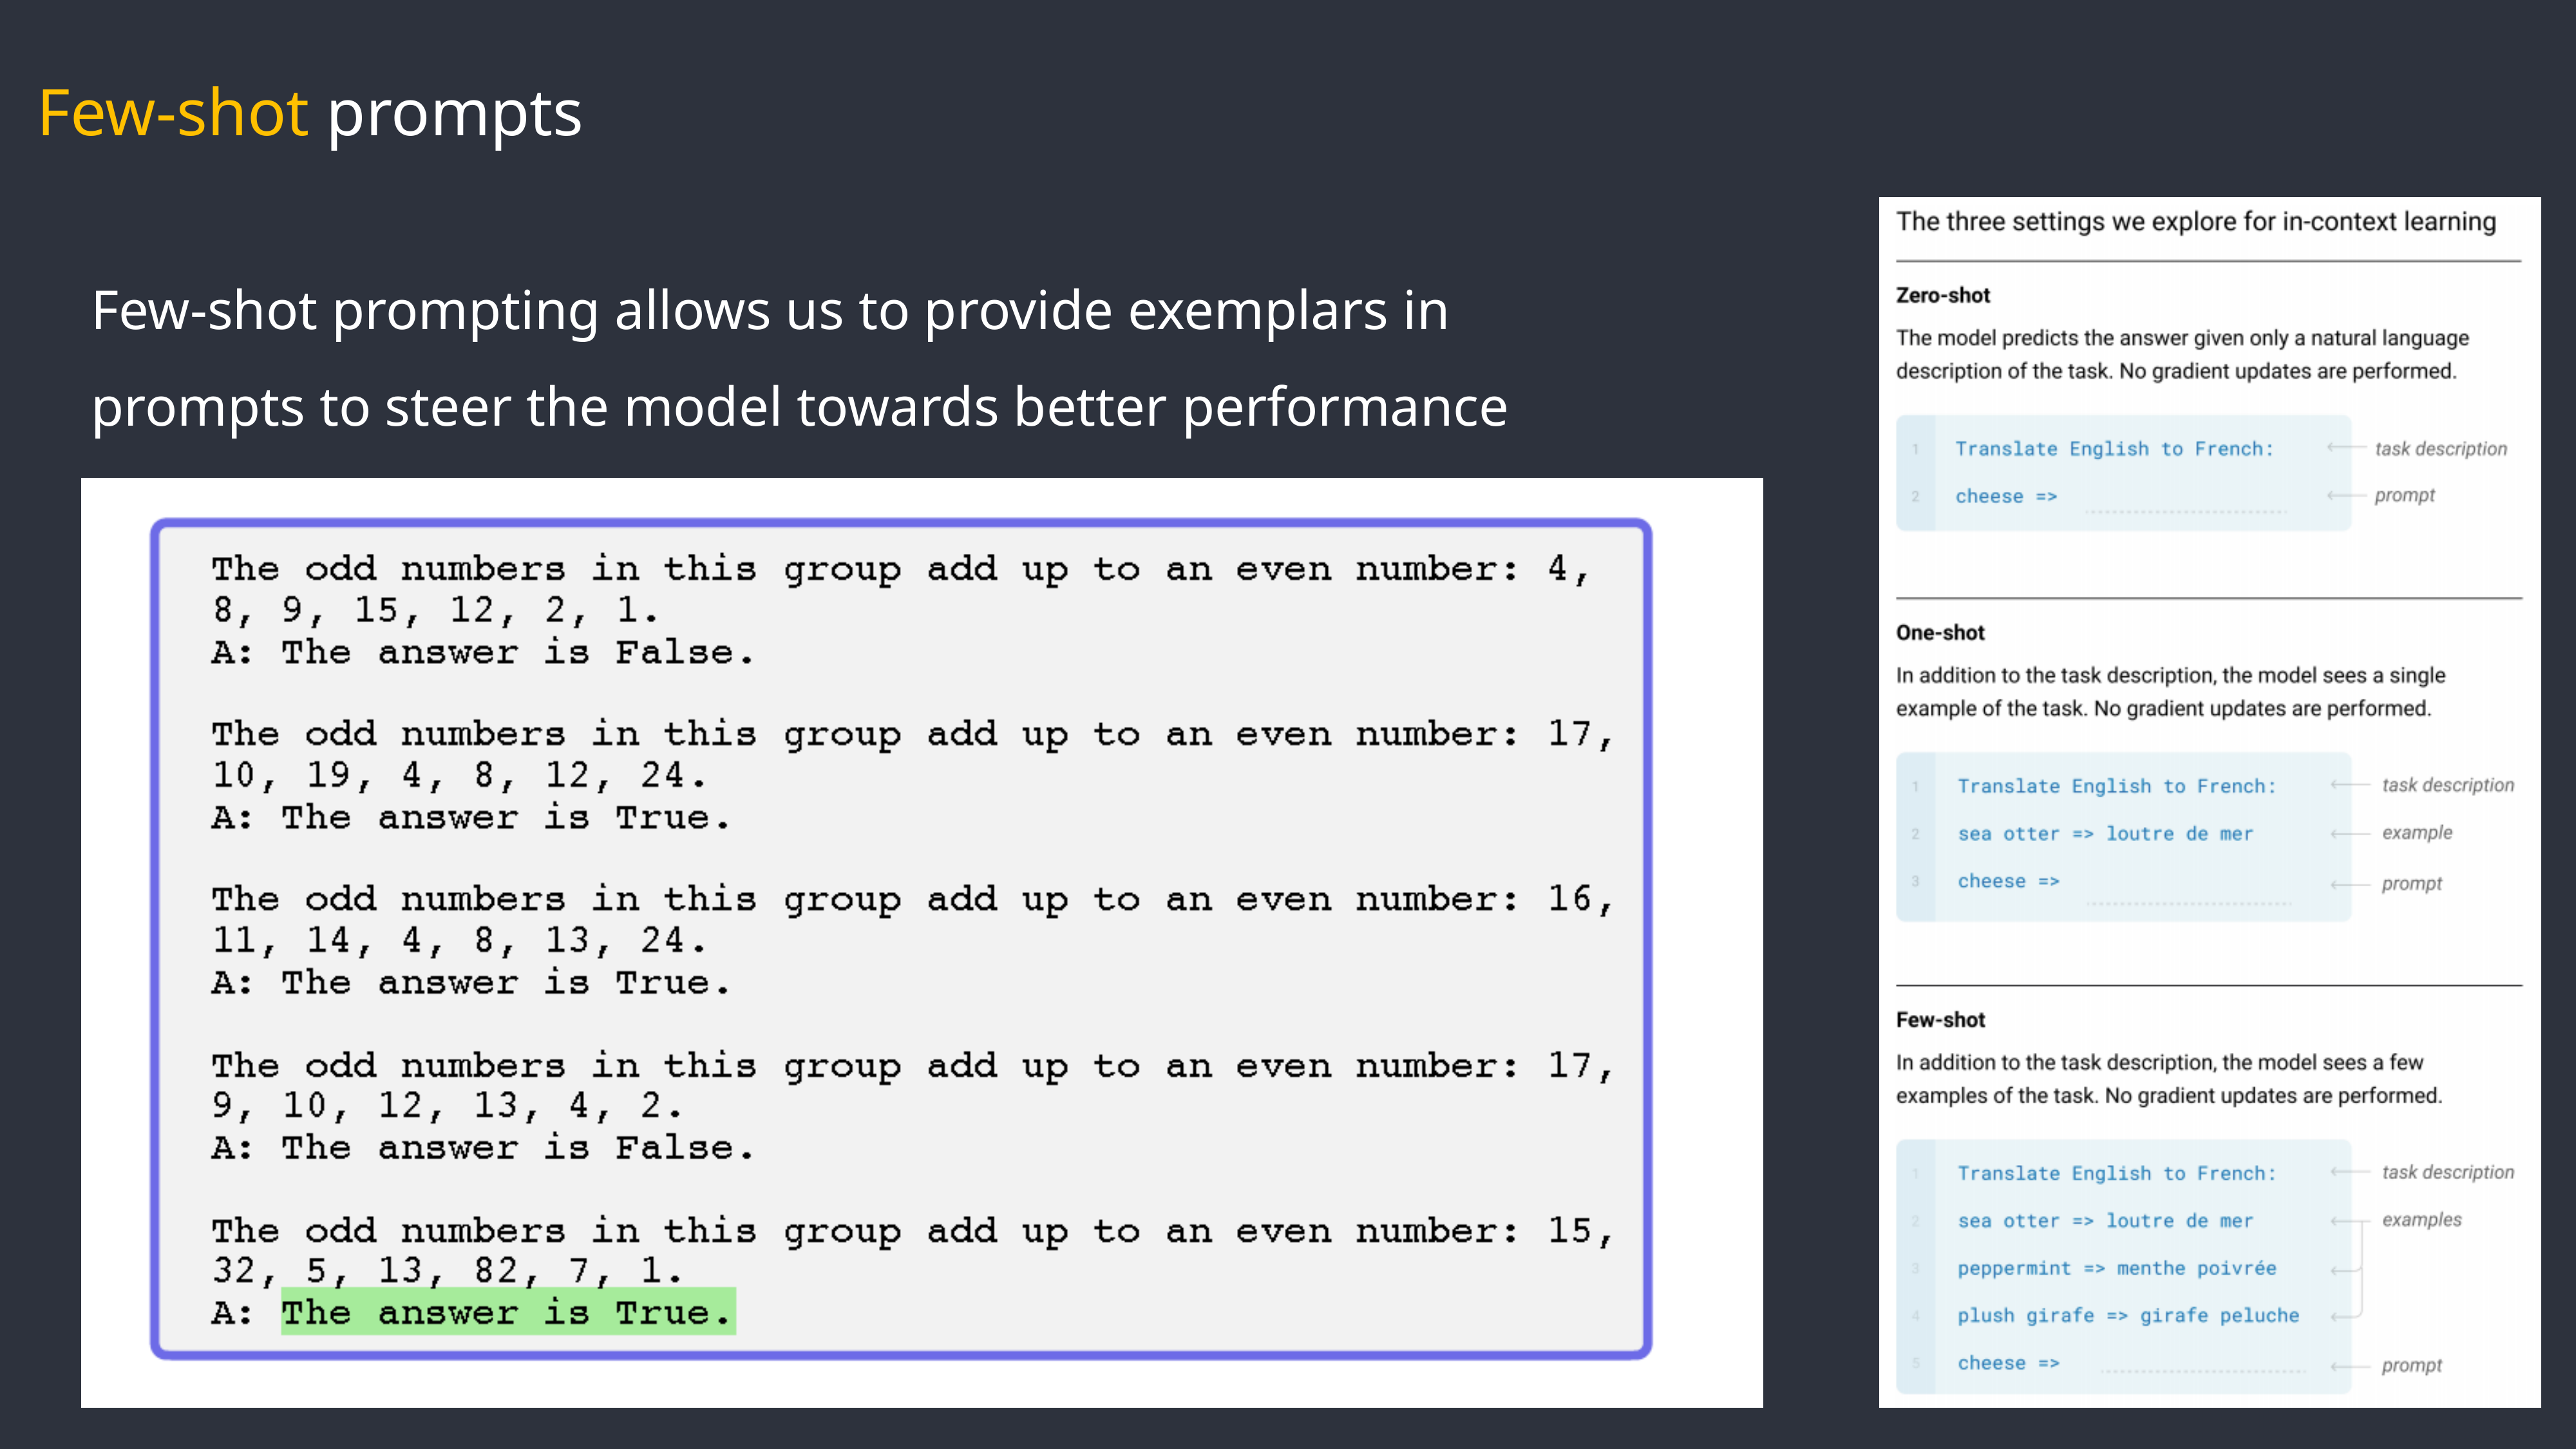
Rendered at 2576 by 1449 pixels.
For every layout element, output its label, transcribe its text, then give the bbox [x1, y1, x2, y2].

text_box Few-shot prompting allows us to provide exemplars in prompts to steer the model towards better performance [81, 239, 1643, 442]
picture [81, 477, 1763, 1408]
text_box Few-shot prompts [27, 62, 2099, 153]
picture [1879, 197, 2541, 1408]
